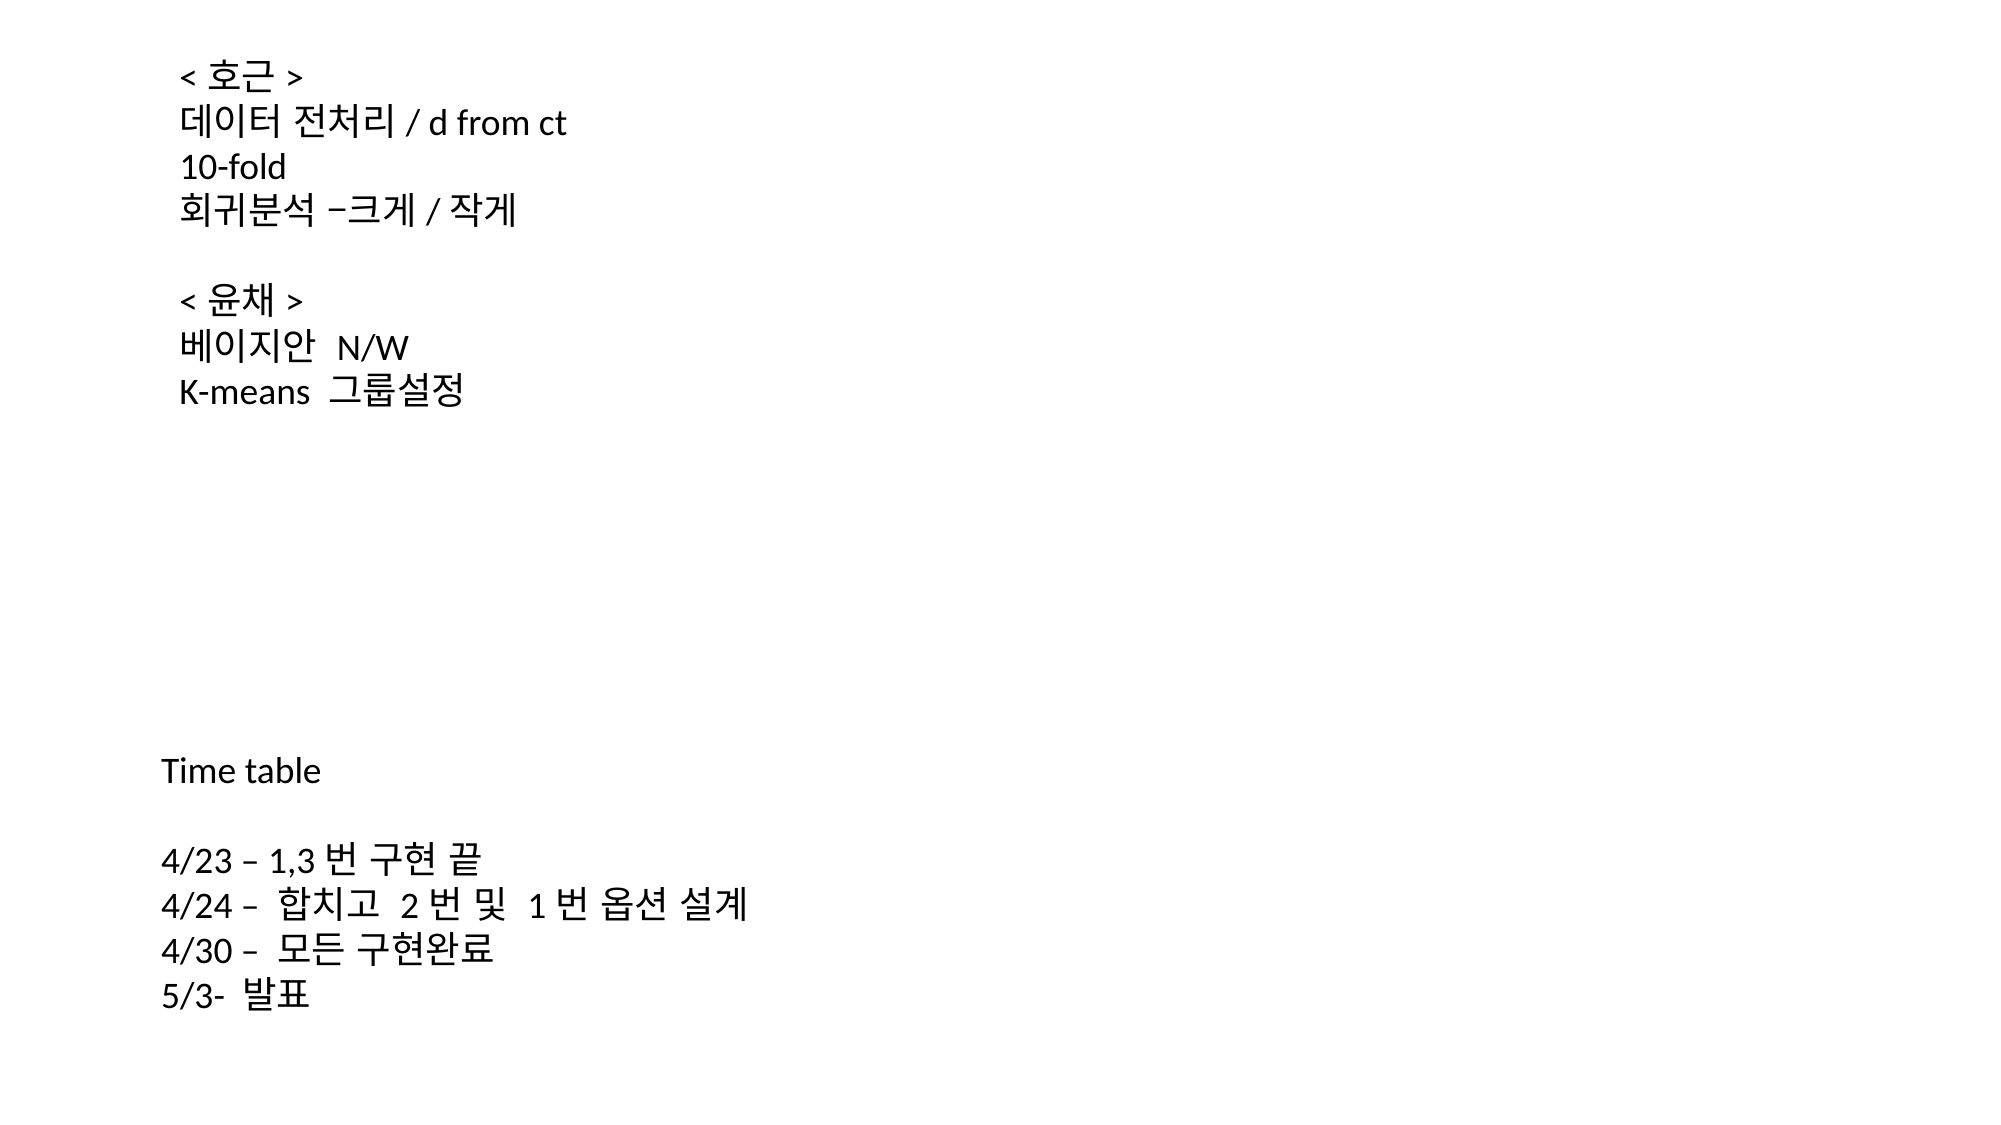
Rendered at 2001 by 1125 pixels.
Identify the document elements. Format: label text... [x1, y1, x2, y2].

text_box Time table 4/23 – 1,3번 구현 끝 4/24 – 합치고 2번 및 1번 옵션 설계 4/30 – 모든 구현완료 5/3- 발표 [146, 738, 1149, 1024]
text_box <호근> 데이터 전처리/ d from ct 10-fold 회귀분석 –크게/작게 <윤채> 베이지안 N/W K-means 그룹설정 [164, 45, 685, 510]
